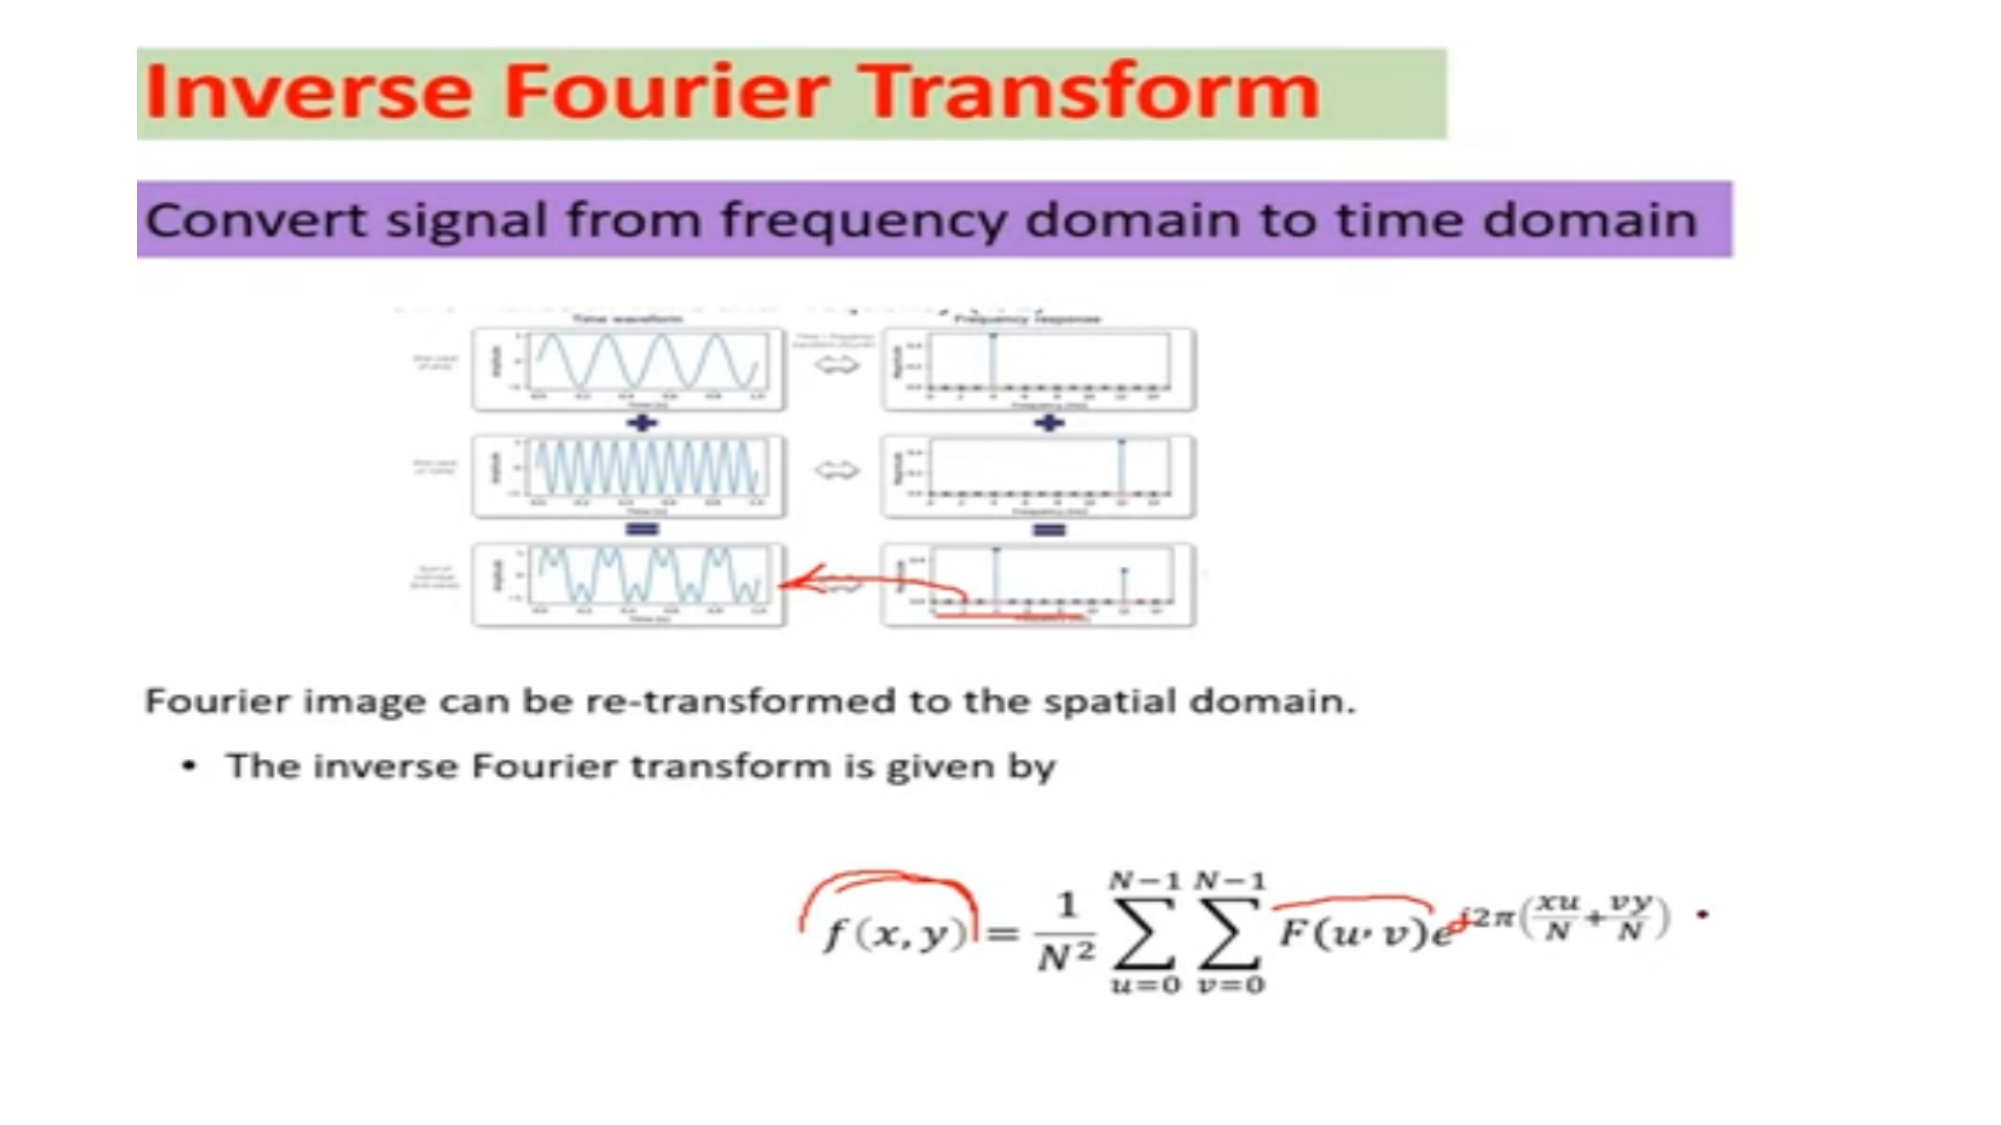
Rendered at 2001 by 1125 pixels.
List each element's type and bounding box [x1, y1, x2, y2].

picture [137, 39, 1884, 1014]
